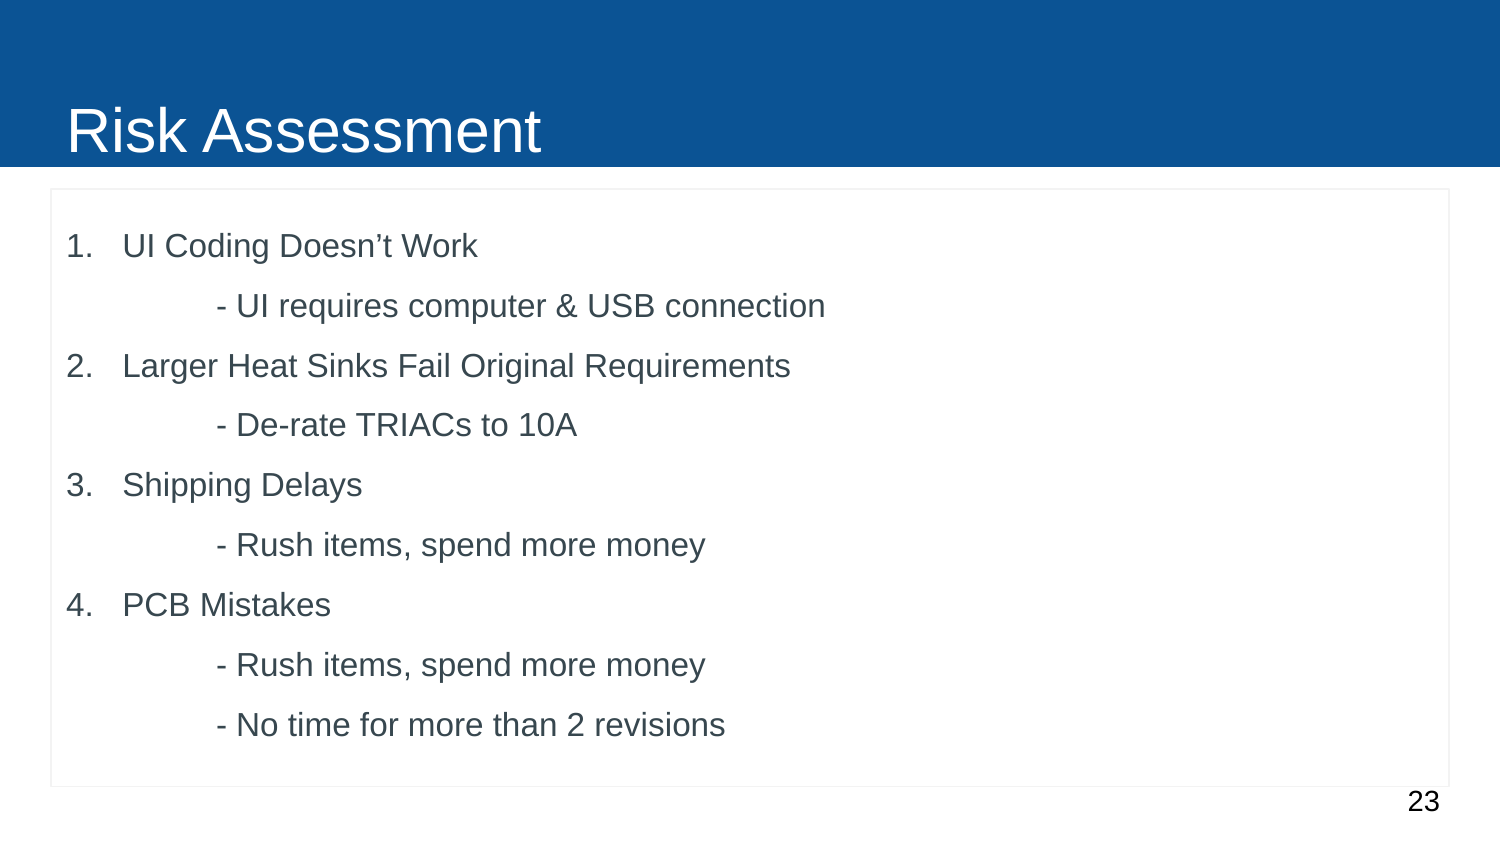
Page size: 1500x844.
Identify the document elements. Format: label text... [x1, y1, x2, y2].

title Risk Assessment [0, 0, 1500, 167]
slide_number 23 [1392, 767, 1483, 833]
text_box UI Coding Doesn’t Work - UI requires computer & USB connection Larger Heat Sinks Fail Original Requirements - De-rate TRIACs to 10A Shipping Delays - Rush items, spend more money PCB Mistakes - Rush items, spend more money - No time for more than 2 revisions [51, 188, 1449, 787]
